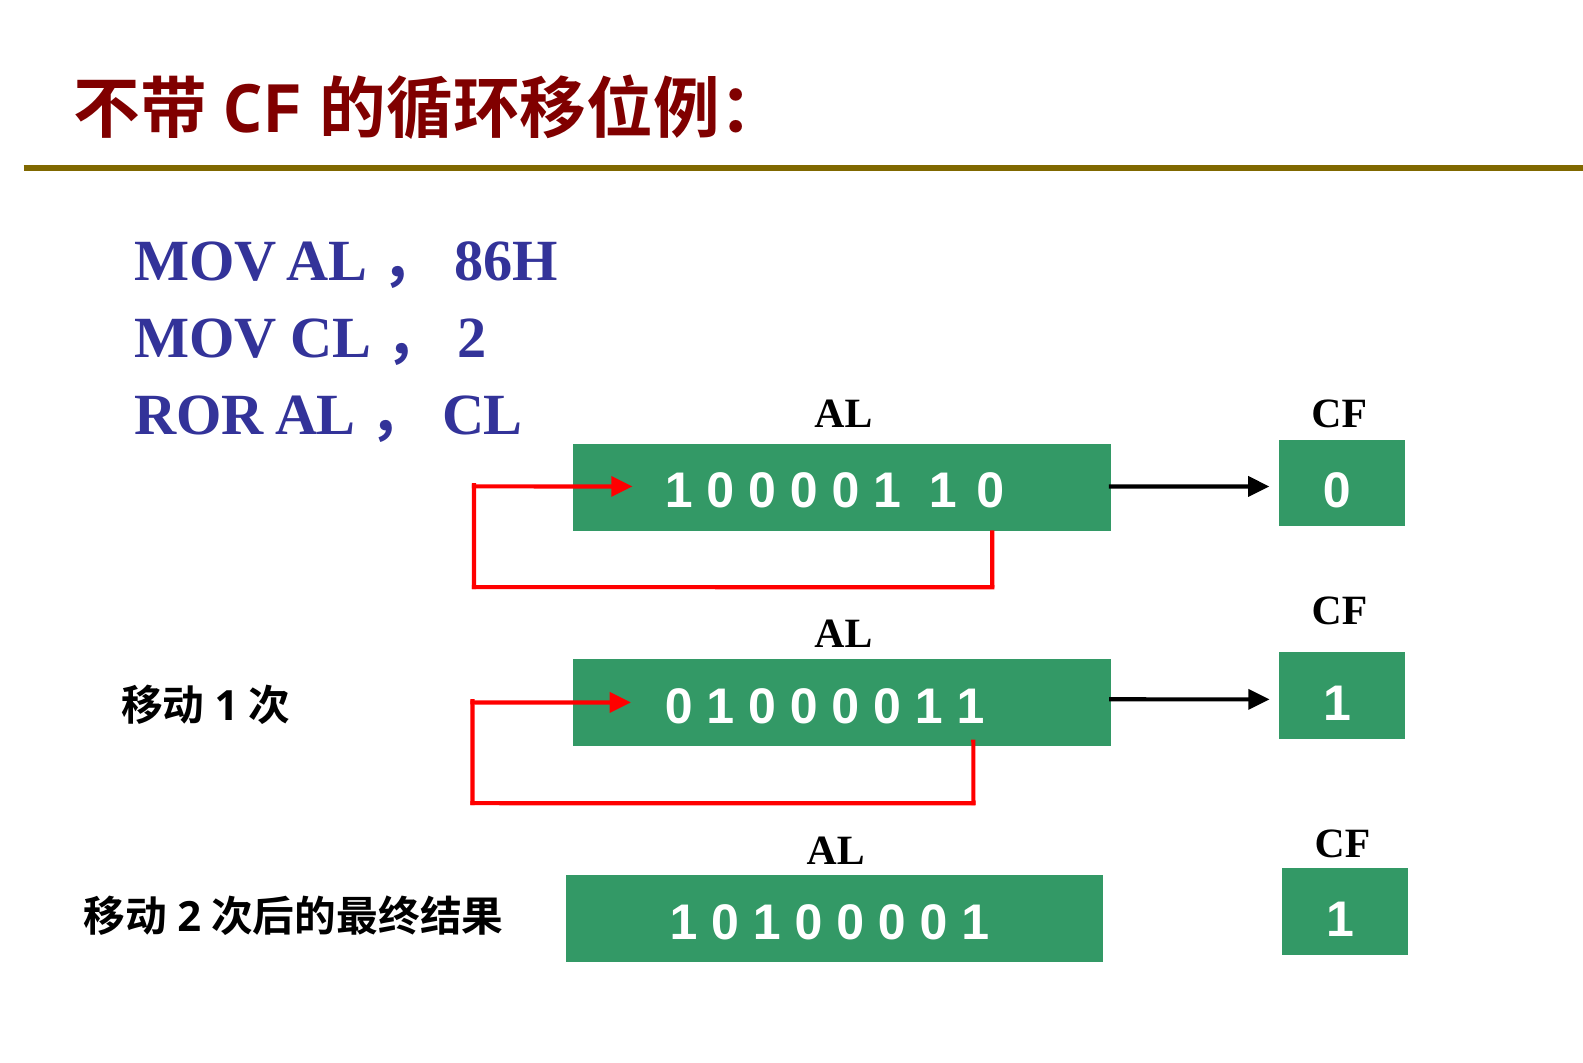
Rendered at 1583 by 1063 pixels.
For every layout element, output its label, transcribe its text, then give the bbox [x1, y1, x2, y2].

text_box 1 [914, 450, 961, 526]
text_box 移动1次 [106, 671, 331, 737]
text_box 1 [1311, 879, 1387, 955]
text_box CF [1280, 575, 1399, 641]
text_box 0 1 0 0 0 0 1 1 [650, 665, 1049, 741]
text_box [567, 877, 1101, 961]
text_box 1 0 0 0 0 1 [650, 450, 914, 526]
text_box [575, 661, 1109, 745]
text_box 移动2次后的最终结果 [69, 882, 556, 947]
text_box [575, 446, 1109, 529]
text_box [1280, 441, 1403, 525]
text_box 1 0 1 0 0 0 0 1 [654, 881, 1067, 957]
text_box [1281, 654, 1403, 738]
text_box 1 [1308, 663, 1384, 739]
text_box [475, 476, 633, 497]
text_box 0 [1308, 450, 1383, 526]
text_box [473, 692, 631, 713]
text_box AL [799, 377, 919, 443]
text_box [1110, 476, 1270, 497]
text_box AL [799, 598, 919, 664]
text_box [1283, 870, 1406, 954]
text_box [1111, 689, 1270, 710]
text_box 0 [961, 450, 1037, 526]
list MOV AL，86H MOV CL，2 ROR AL，CL [119, 207, 697, 453]
text_box CF [1283, 808, 1402, 870]
text_box CF [1279, 377, 1399, 443]
title 不带CF的循环移位例： [59, 35, 1408, 154]
text_box AL [791, 815, 911, 880]
